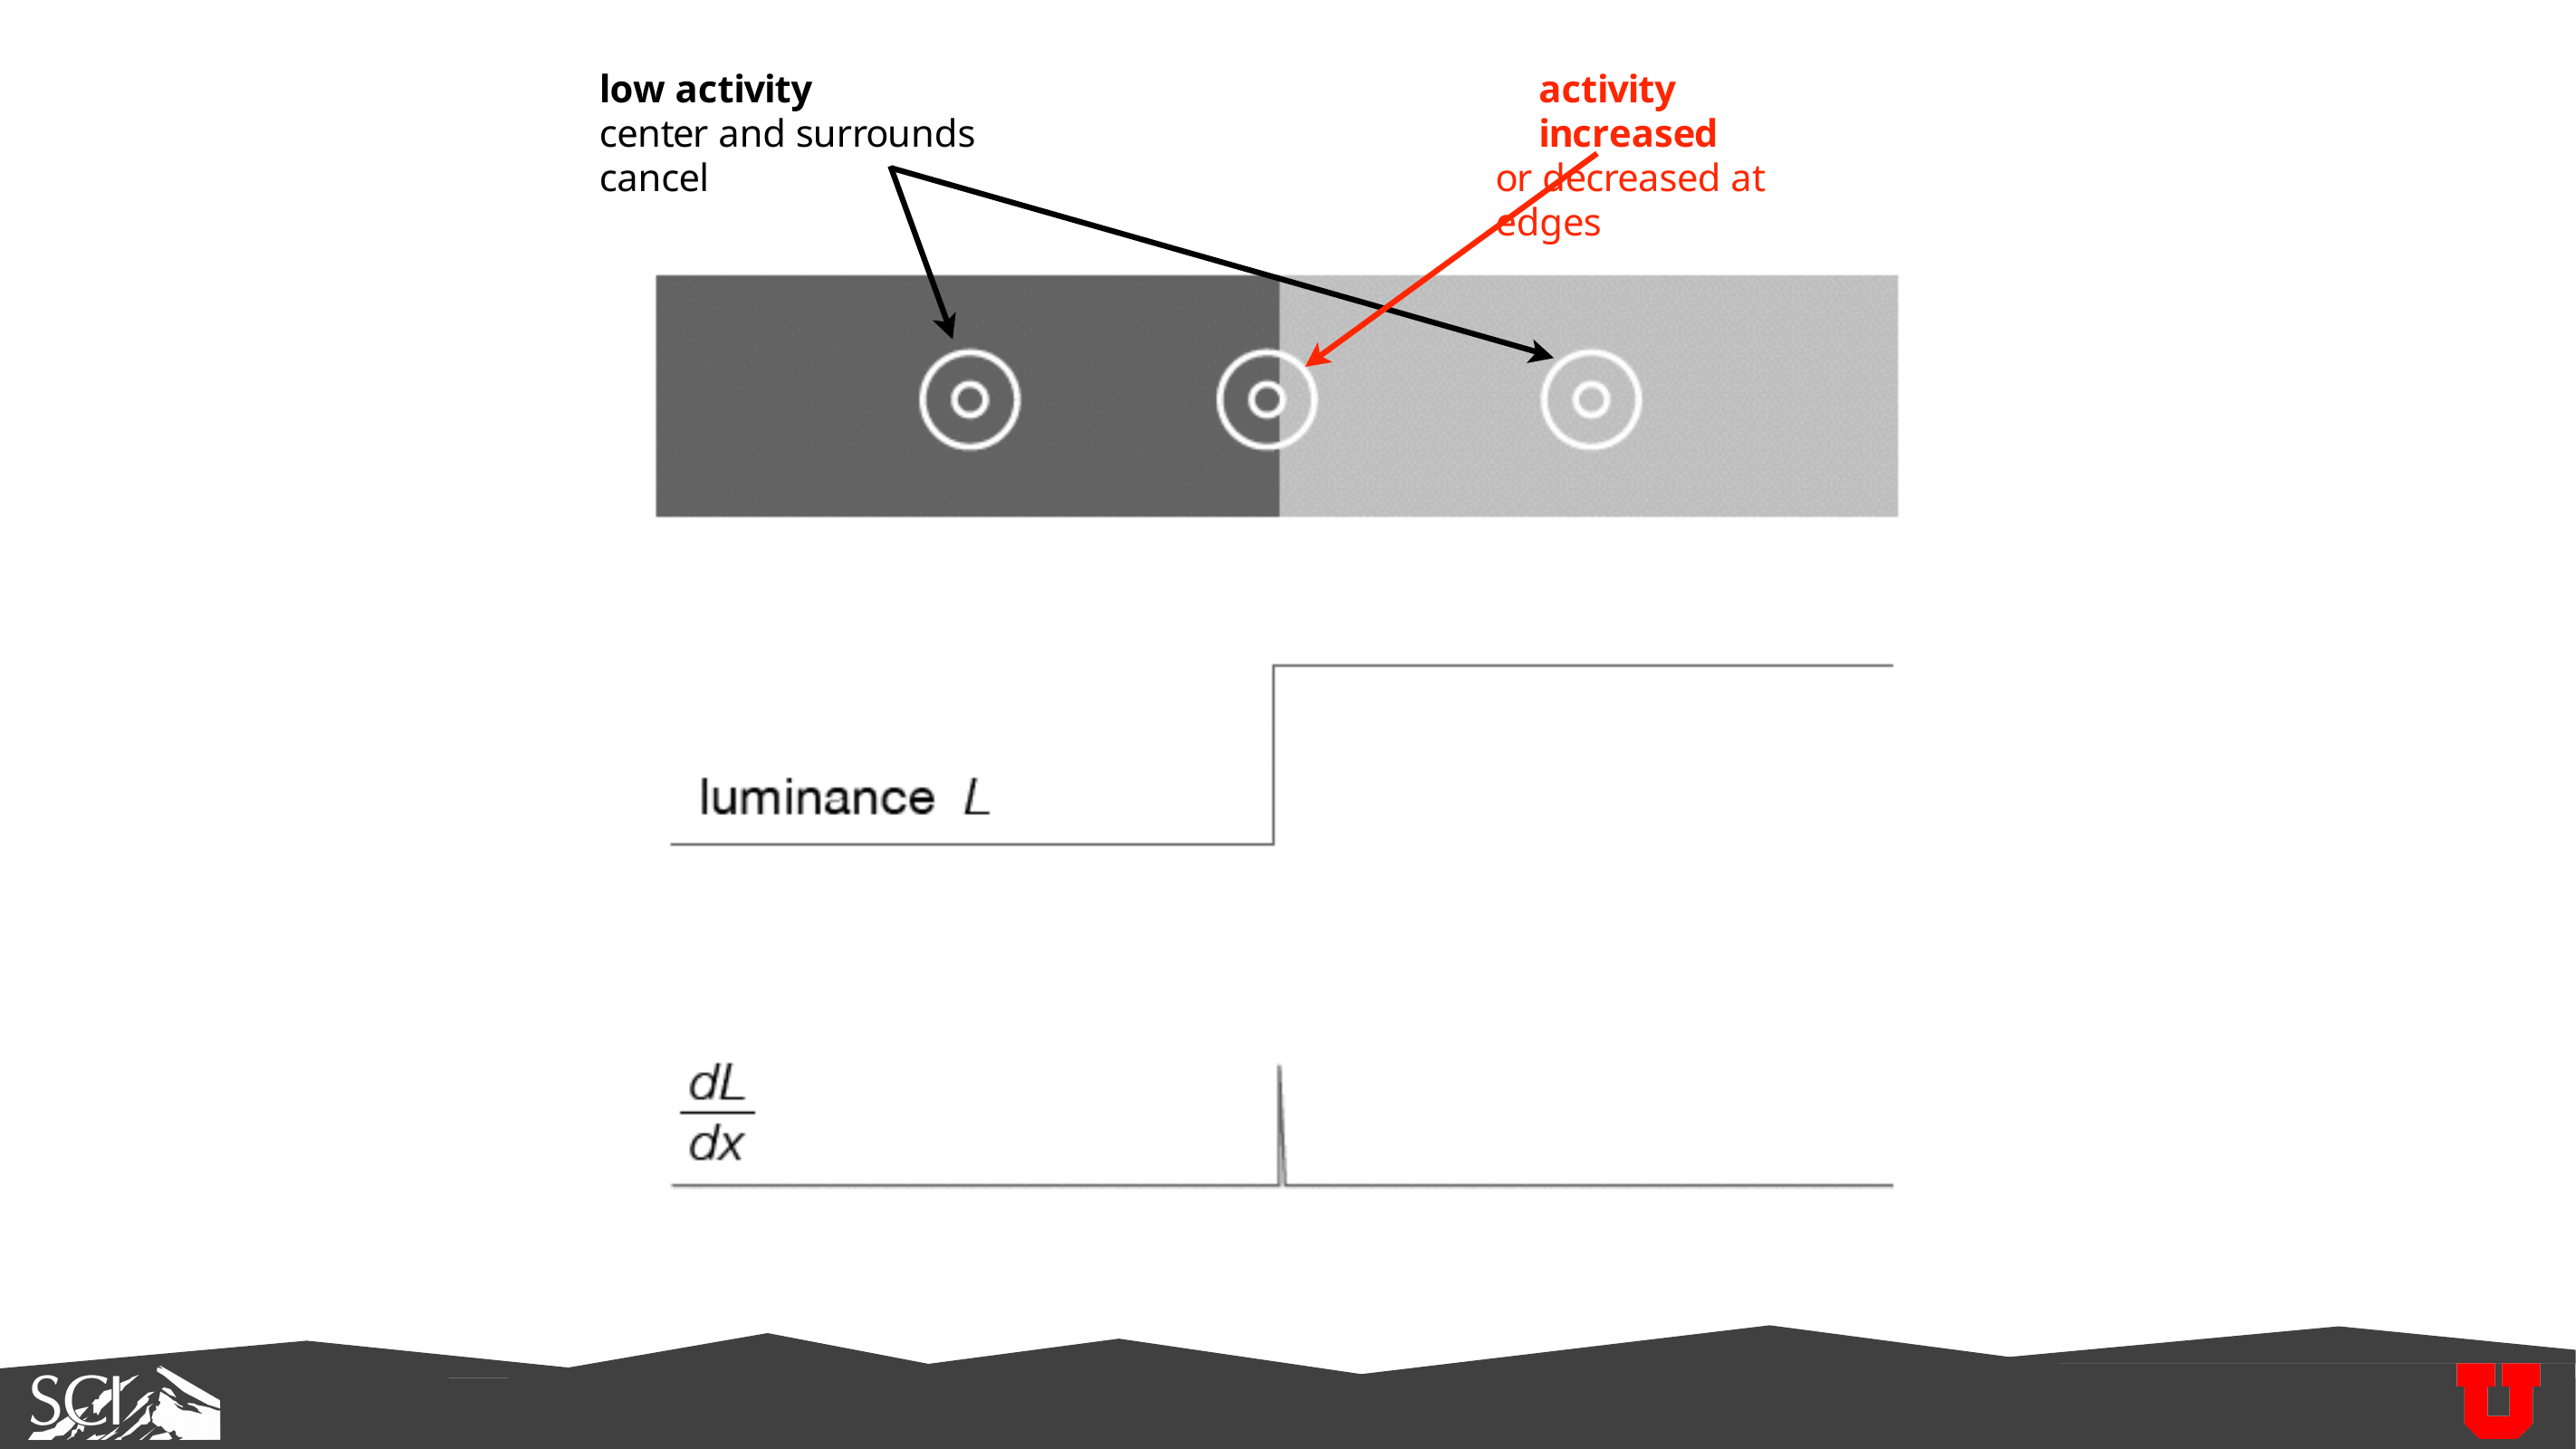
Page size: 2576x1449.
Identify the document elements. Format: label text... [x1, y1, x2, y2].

text_box [932, 312, 956, 340]
text_box [565, 201, 2010, 1245]
text_box [1526, 339, 1555, 363]
text_box activity increased or decreased at edges [1493, 65, 1825, 244]
text_box [1305, 341, 1333, 368]
picture [2455, 1363, 2542, 1442]
text_box low activity center and surrounds cancel [597, 65, 1020, 199]
picture [27, 1363, 222, 1442]
